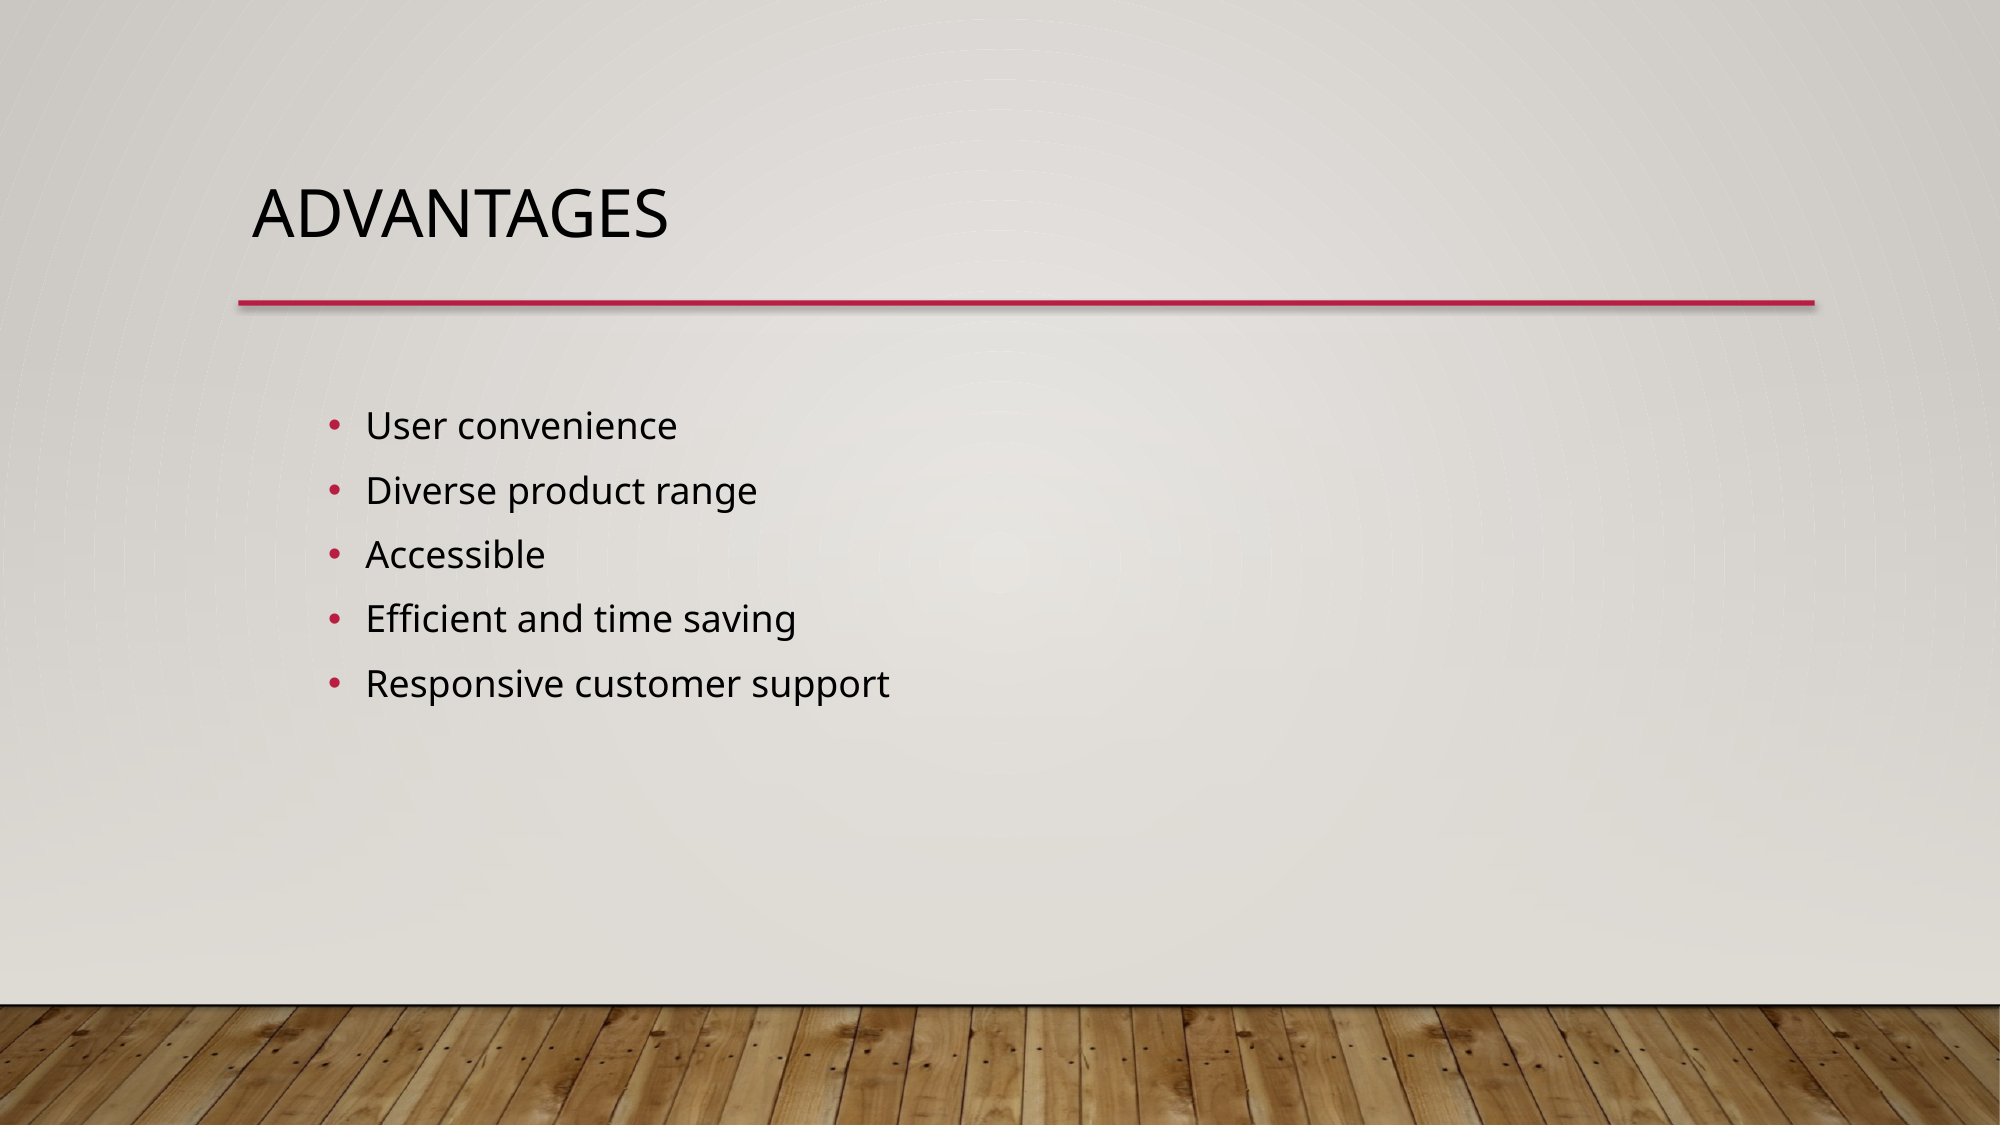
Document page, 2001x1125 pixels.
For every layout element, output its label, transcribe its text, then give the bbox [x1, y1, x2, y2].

text_box User convenience Diverse product range Accessible Efficient and time saving Responsive customer support [238, 330, 1814, 897]
text_box Advantages [238, 131, 1814, 304]
picture [0, 1007, 2000, 1125]
